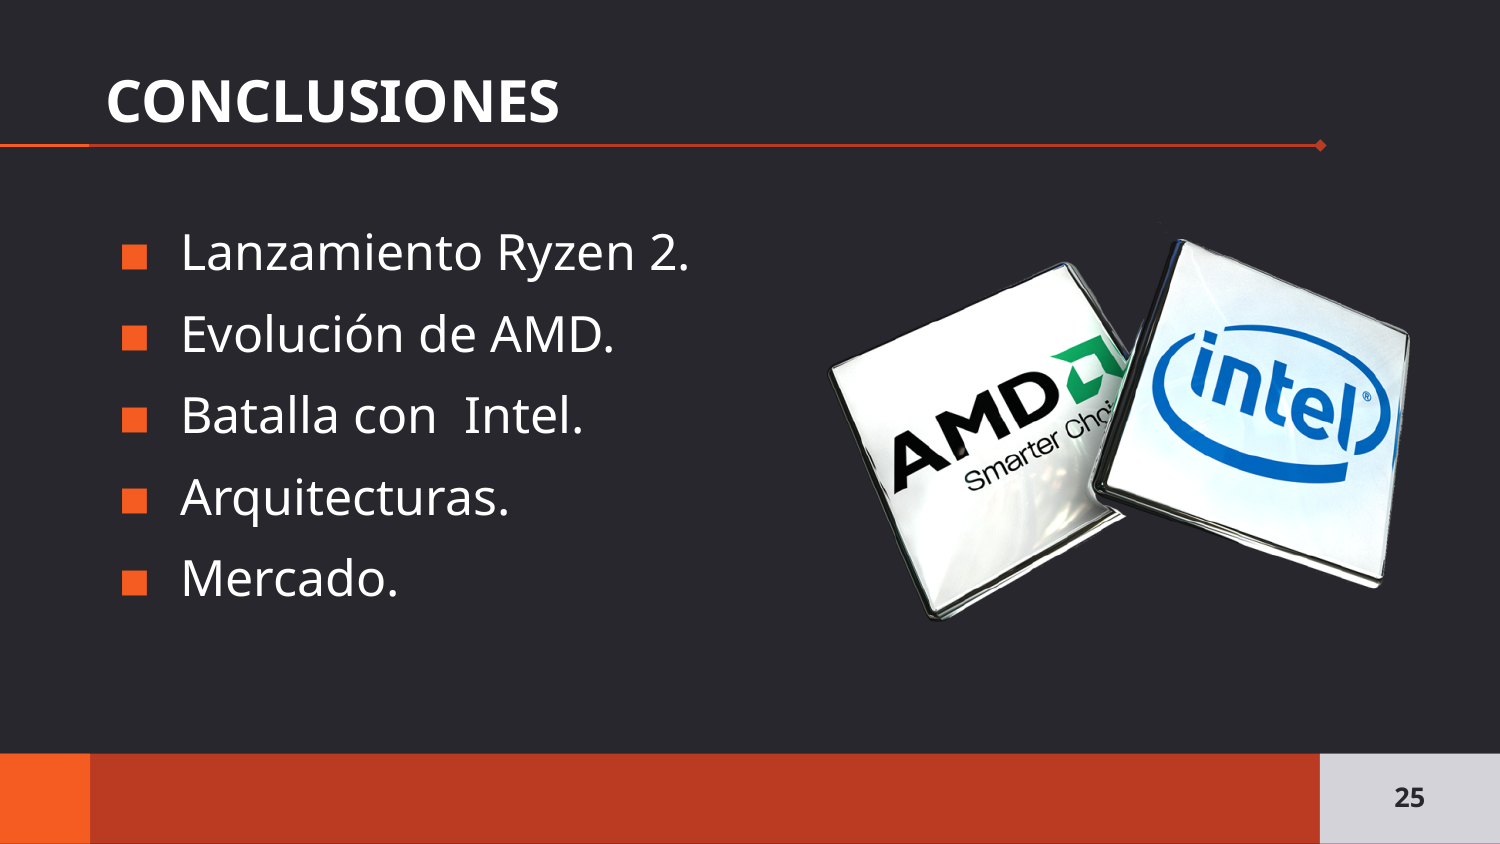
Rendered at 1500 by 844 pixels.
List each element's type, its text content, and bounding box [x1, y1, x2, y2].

list Lanzamiento Ryzen 2. Evolución de AMD. Batalla con Intel. Arquitecturas. Mercado. [90, 196, 1320, 681]
picture [827, 221, 1411, 622]
title CONCLUSIONES [90, 59, 1320, 150]
slide_number 25 [1320, 753, 1500, 844]
